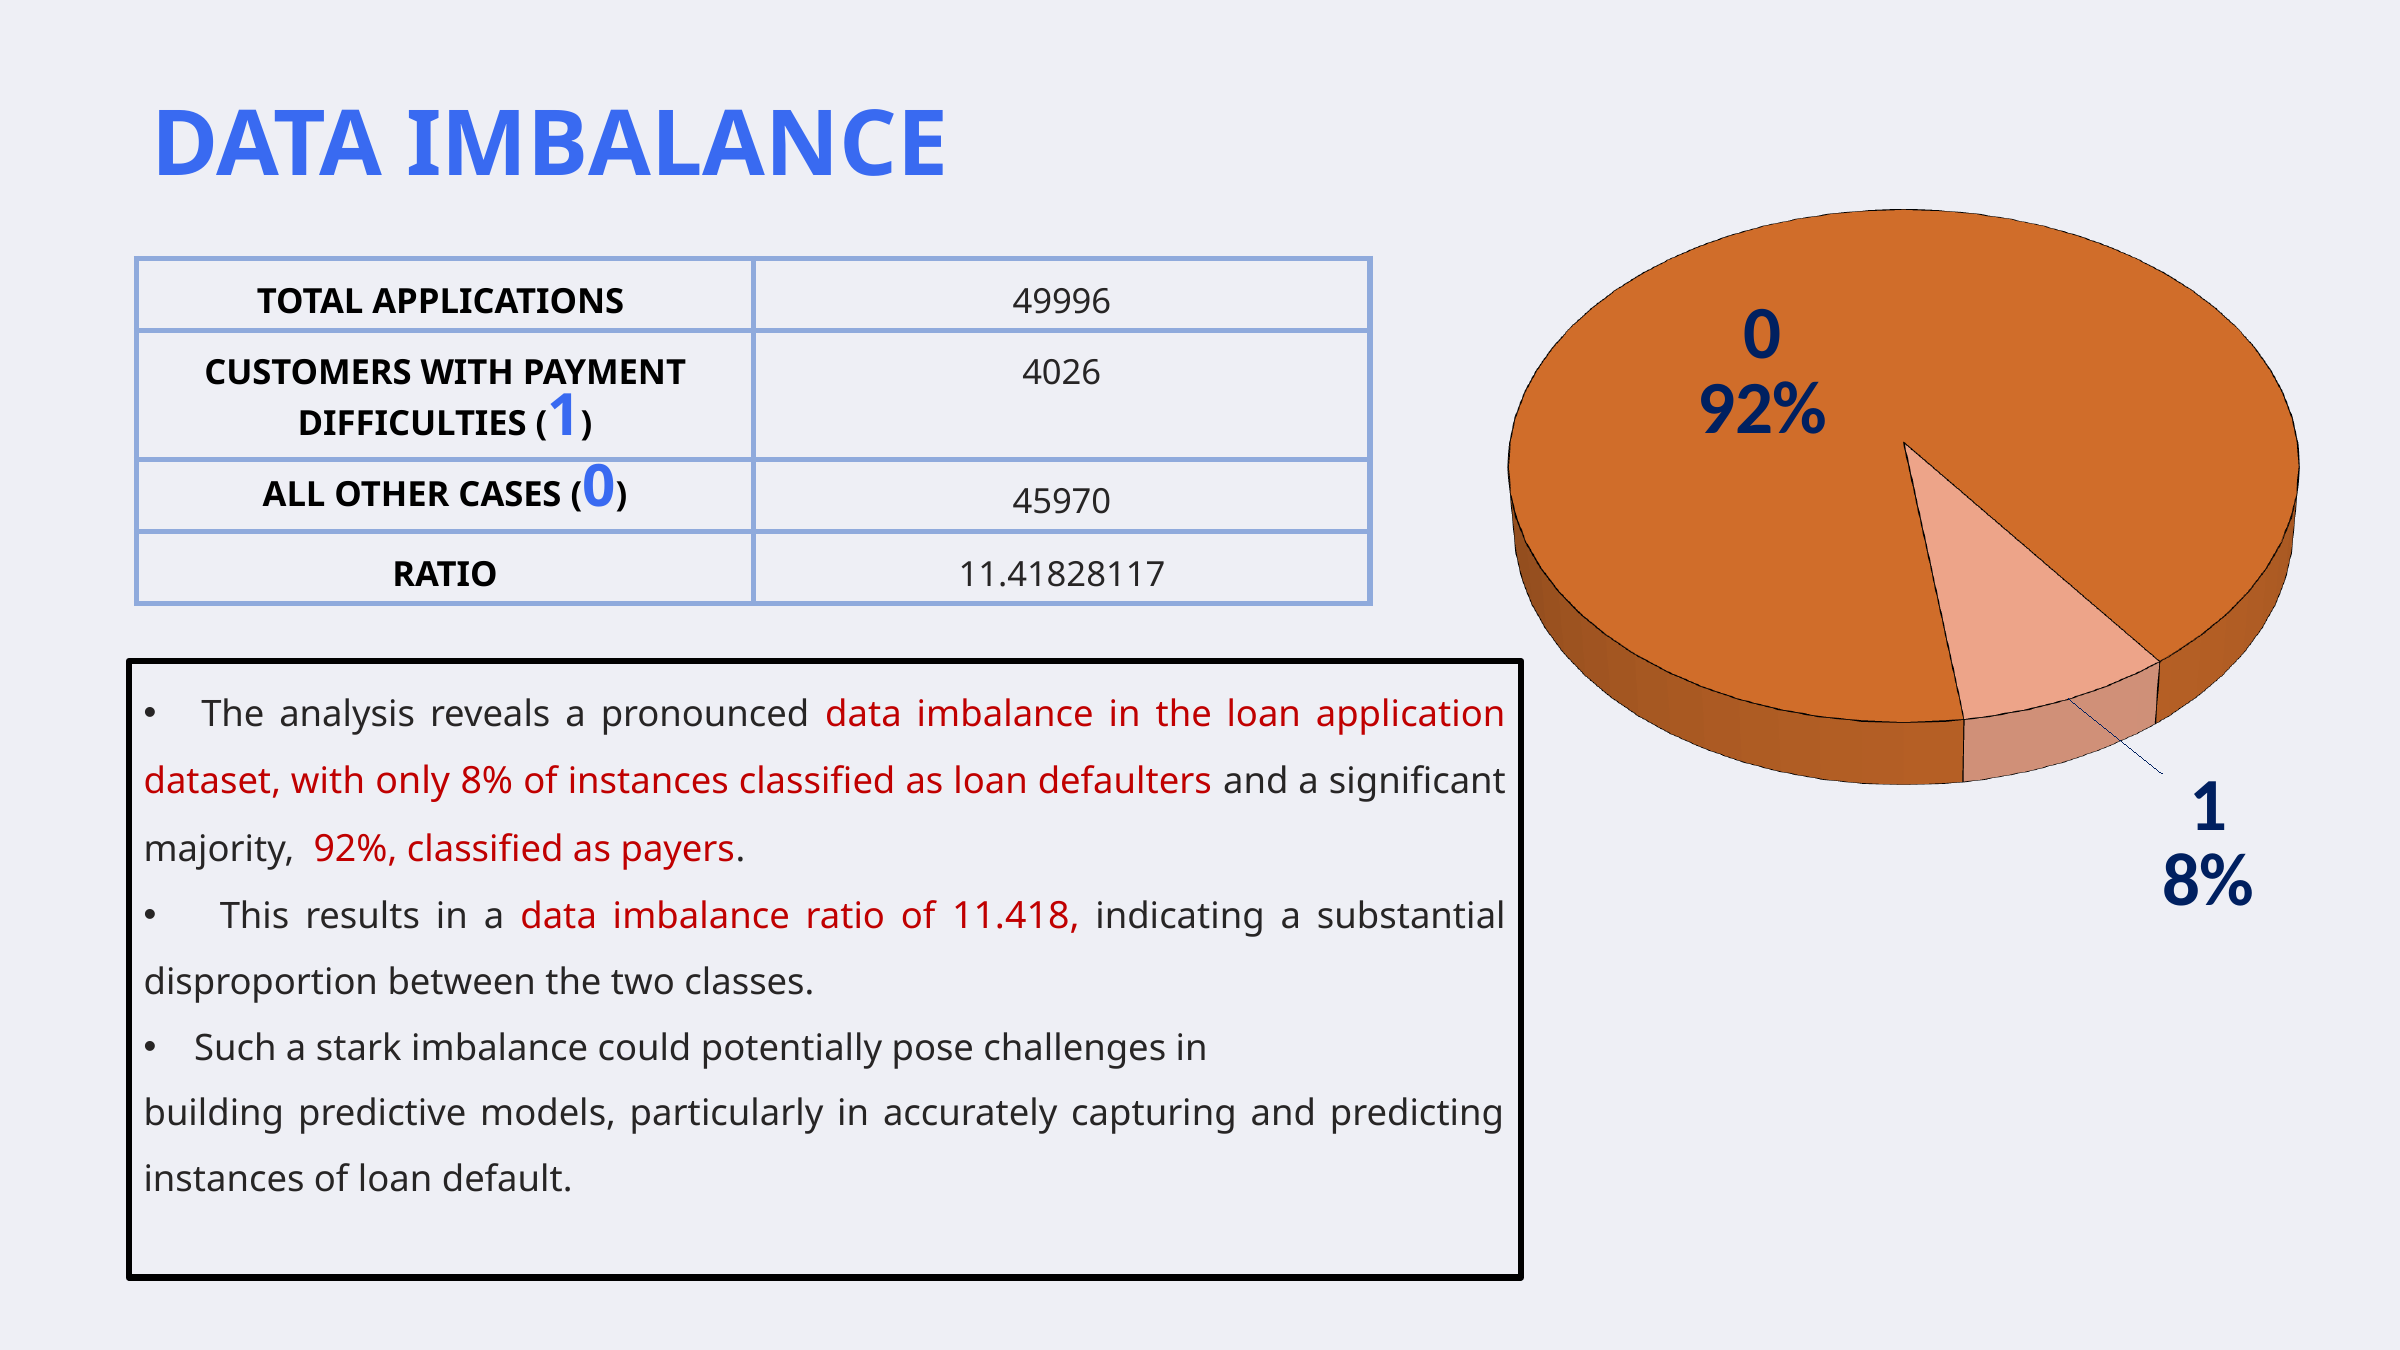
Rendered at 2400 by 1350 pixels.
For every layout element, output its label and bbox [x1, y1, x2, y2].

chart [1451, 0, 2356, 991]
picture [0, 0, 2400, 1350]
